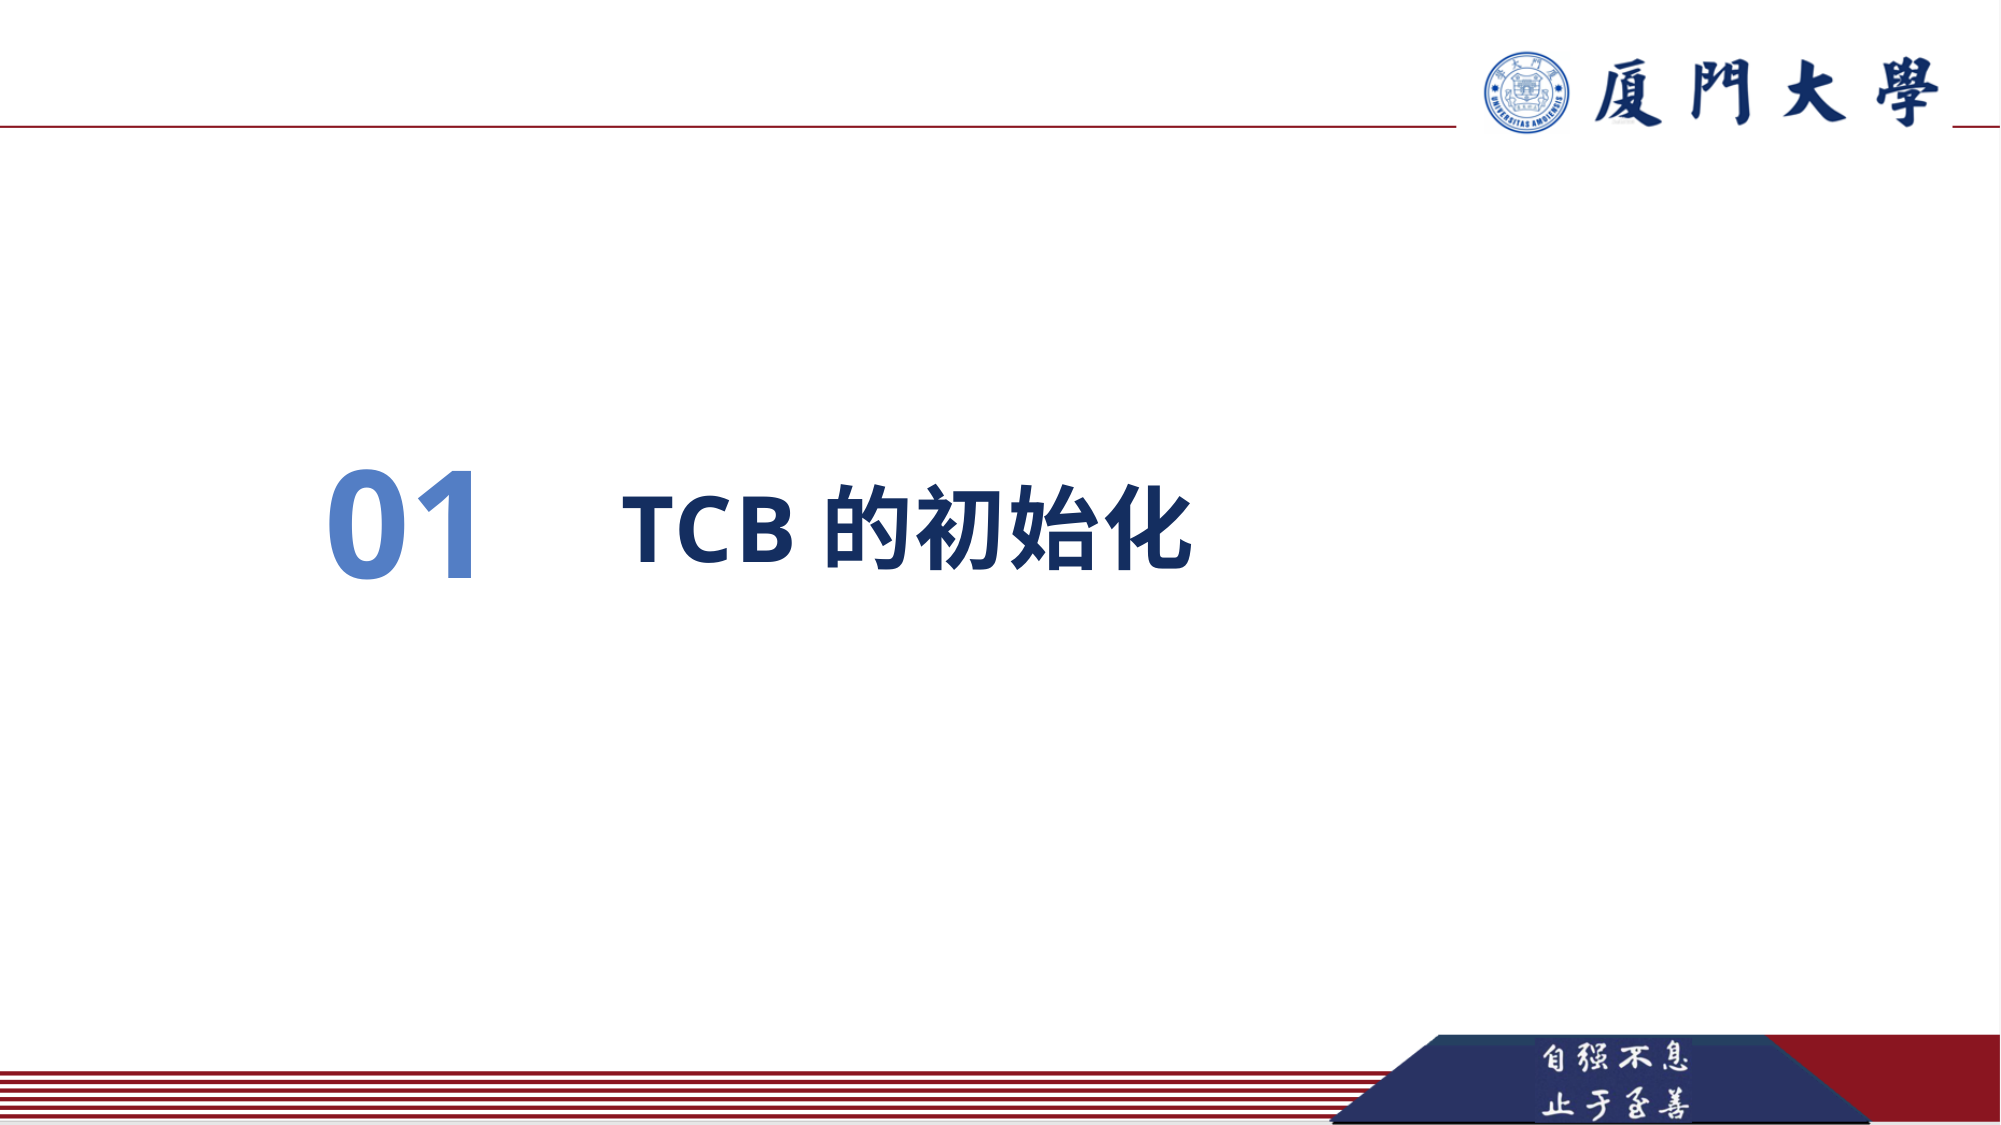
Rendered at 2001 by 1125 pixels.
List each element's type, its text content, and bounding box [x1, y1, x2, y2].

list 01 [309, 421, 534, 625]
picture [0, 0, 2001, 1125]
list TCB的初始化 [588, 463, 1243, 583]
